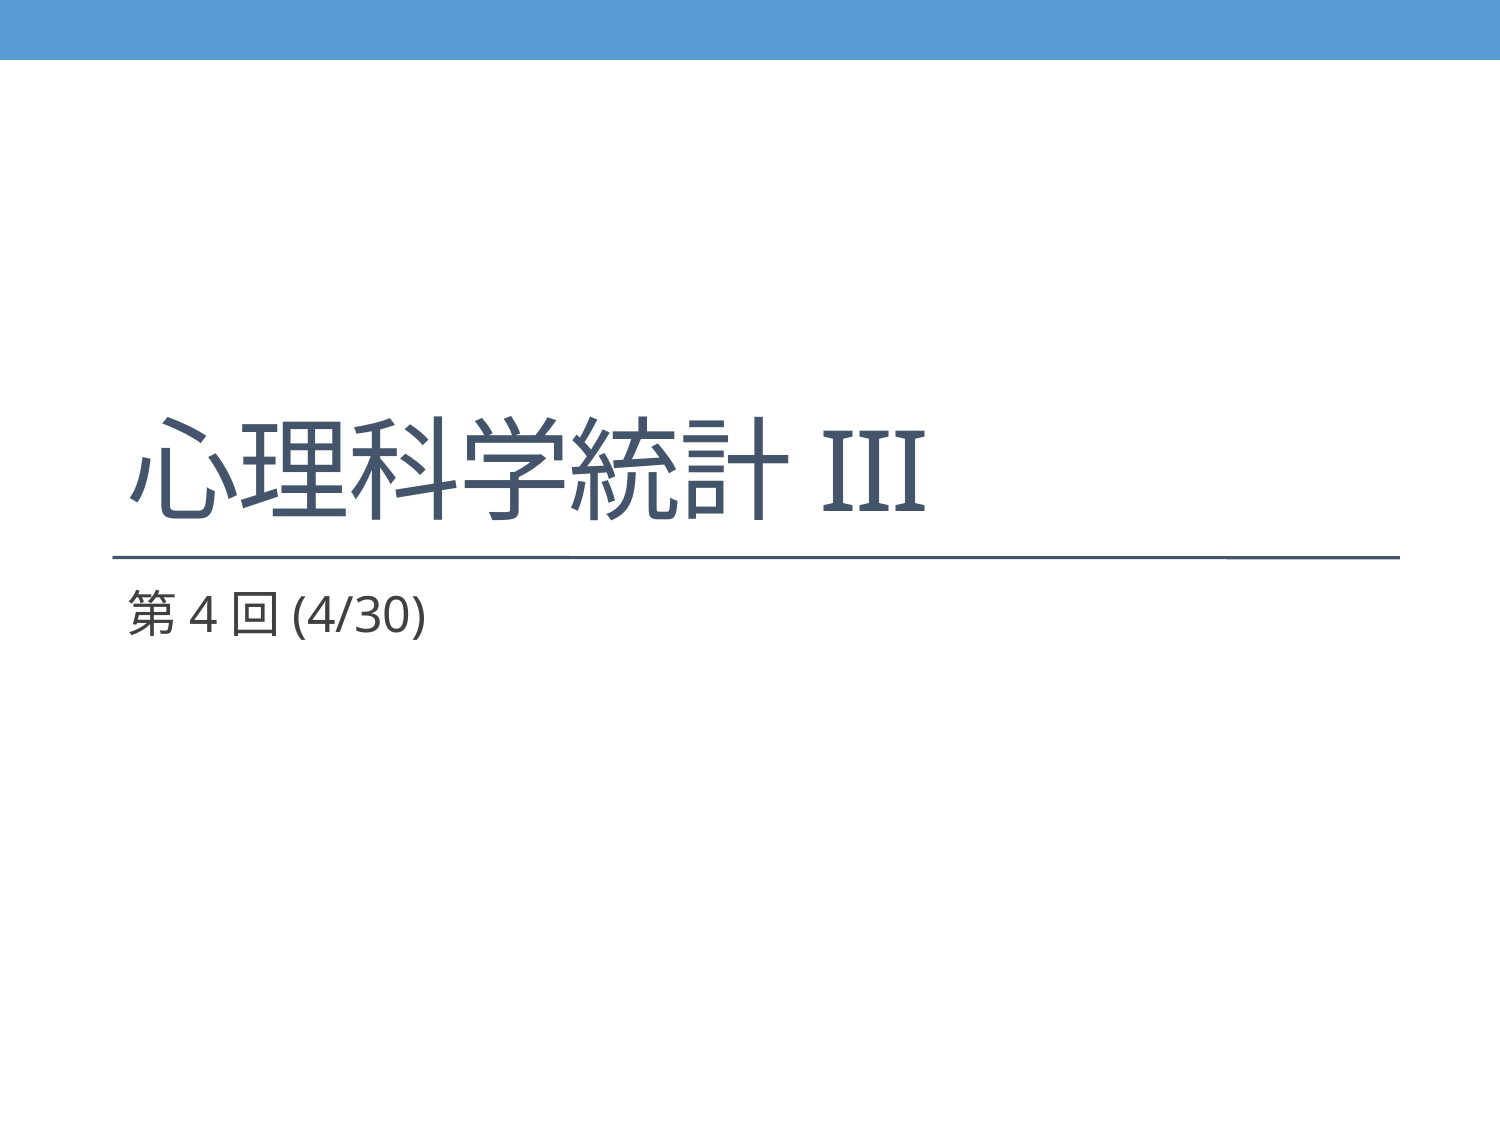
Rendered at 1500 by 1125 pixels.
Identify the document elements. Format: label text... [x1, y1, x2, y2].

title 心理科学統計III [112, 224, 1400, 542]
subtitle 第4回(4/30) [112, 575, 1163, 863]
